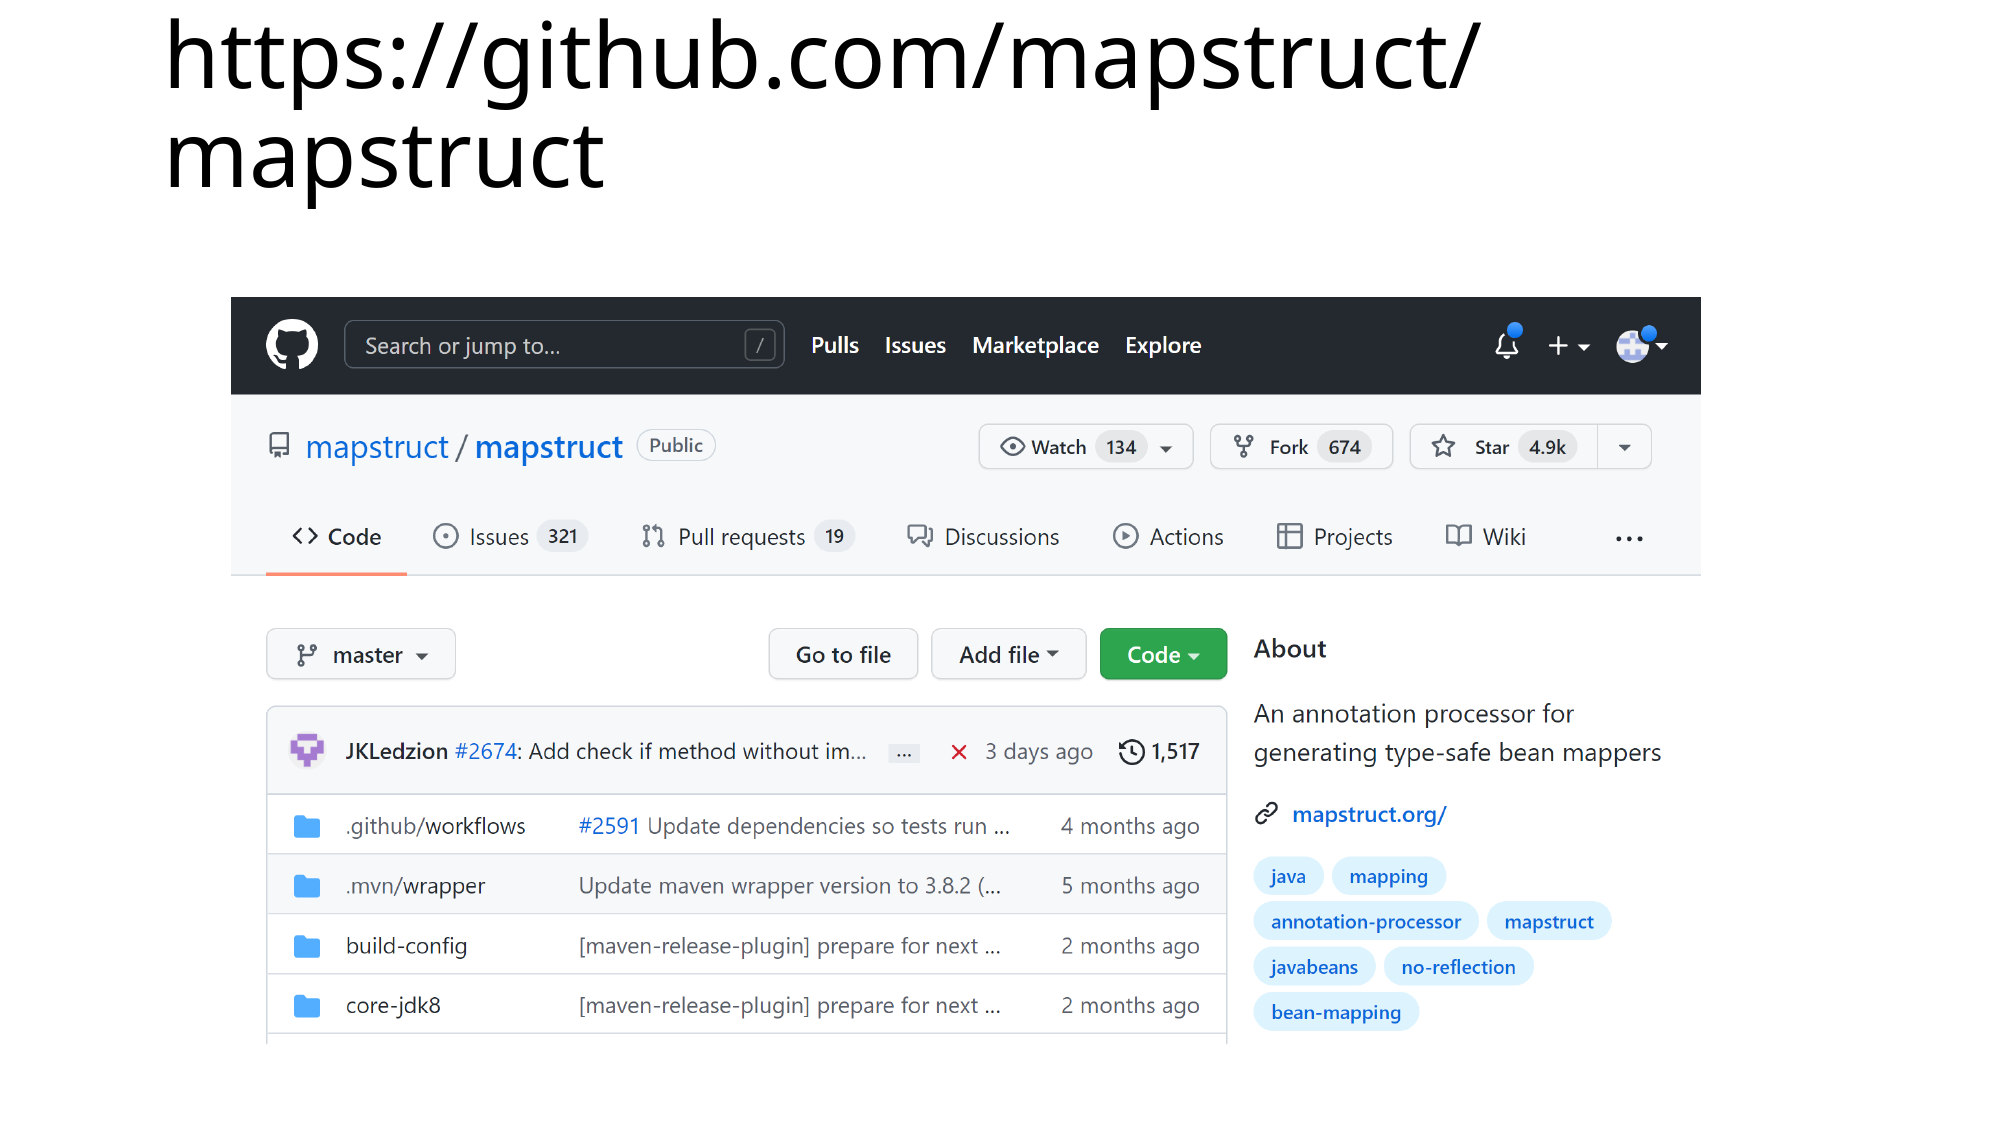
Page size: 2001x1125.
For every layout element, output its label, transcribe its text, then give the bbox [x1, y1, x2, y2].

picture [231, 297, 1701, 1044]
title https://github.com/mapstruct/mapstruct [148, 0, 1874, 218]
